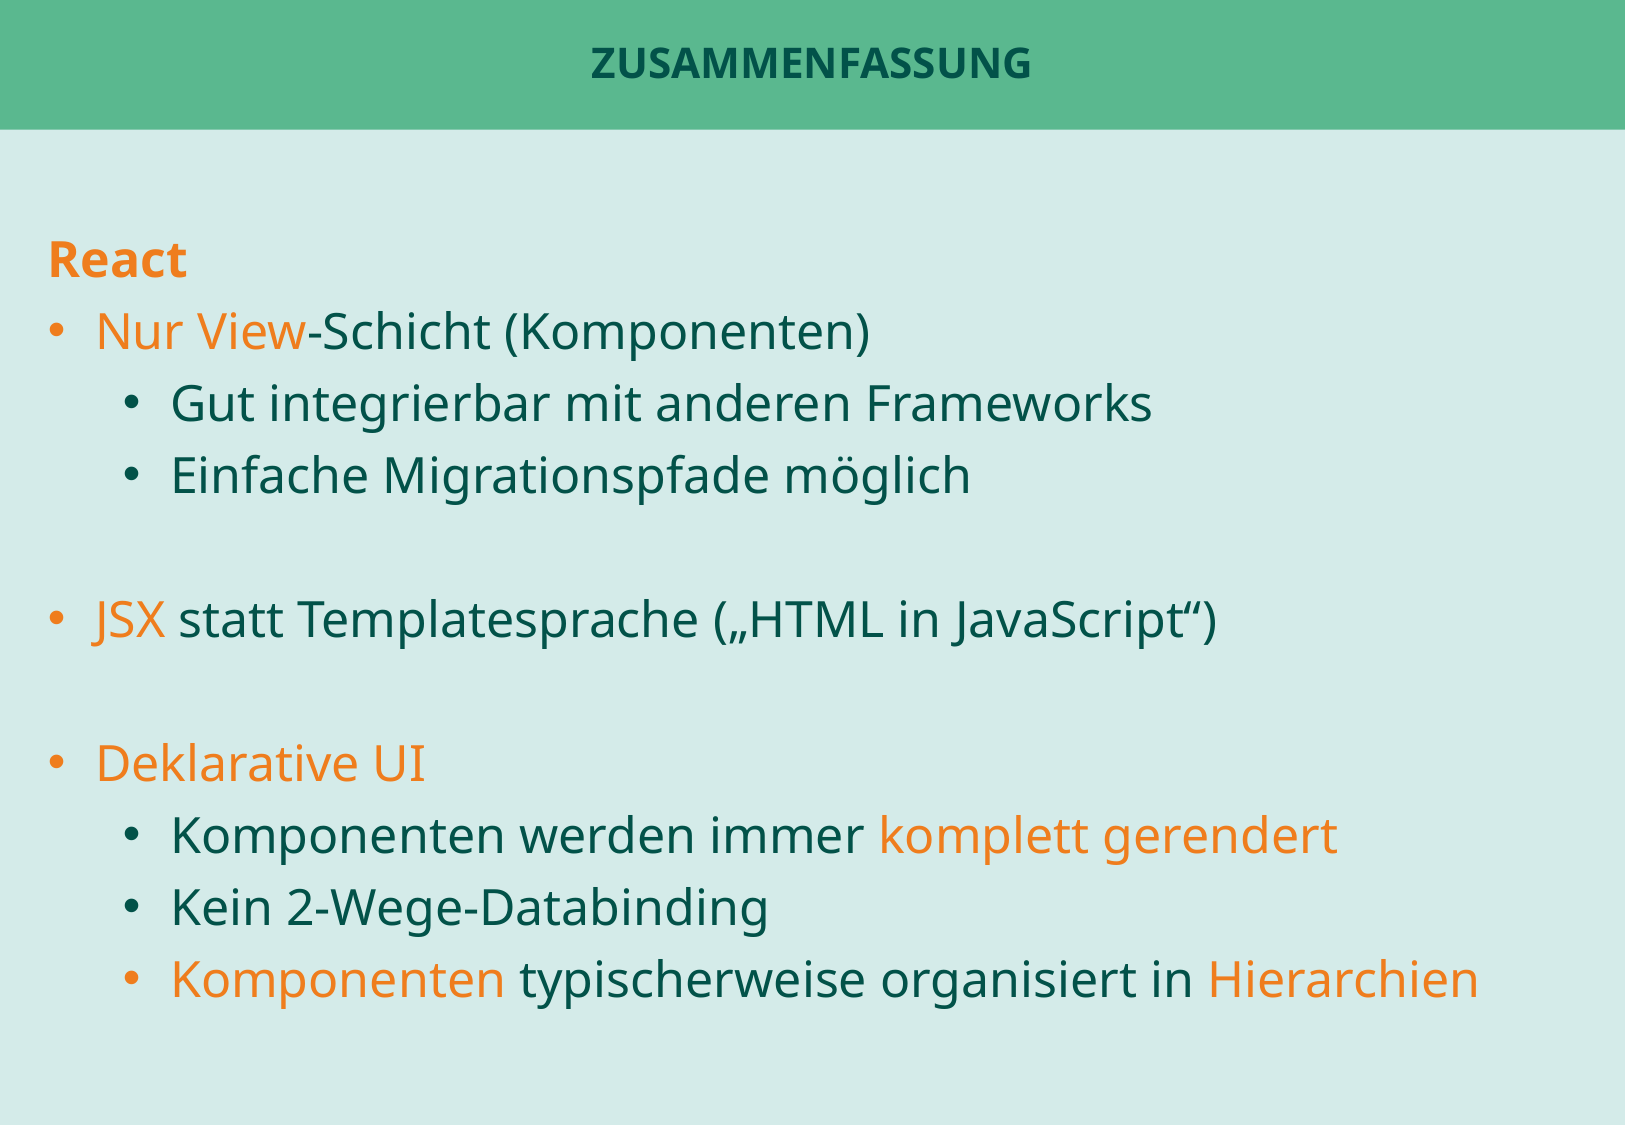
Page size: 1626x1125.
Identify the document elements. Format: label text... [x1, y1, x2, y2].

title Zusammenfassung [0, 0, 1625, 130]
text_box React Nur View-Schicht (Komponenten) Gut integrierbar mit anderen Frameworks Einfache Migrationspfade möglich JSX statt Templatesprache („HTML in JavaScript“) Deklarative UI Komponenten werden immer komplett gerendert Kein 2-Wege-Databinding Komponenten typischerweise organisiert in Hierarchien [33, 208, 1592, 1087]
